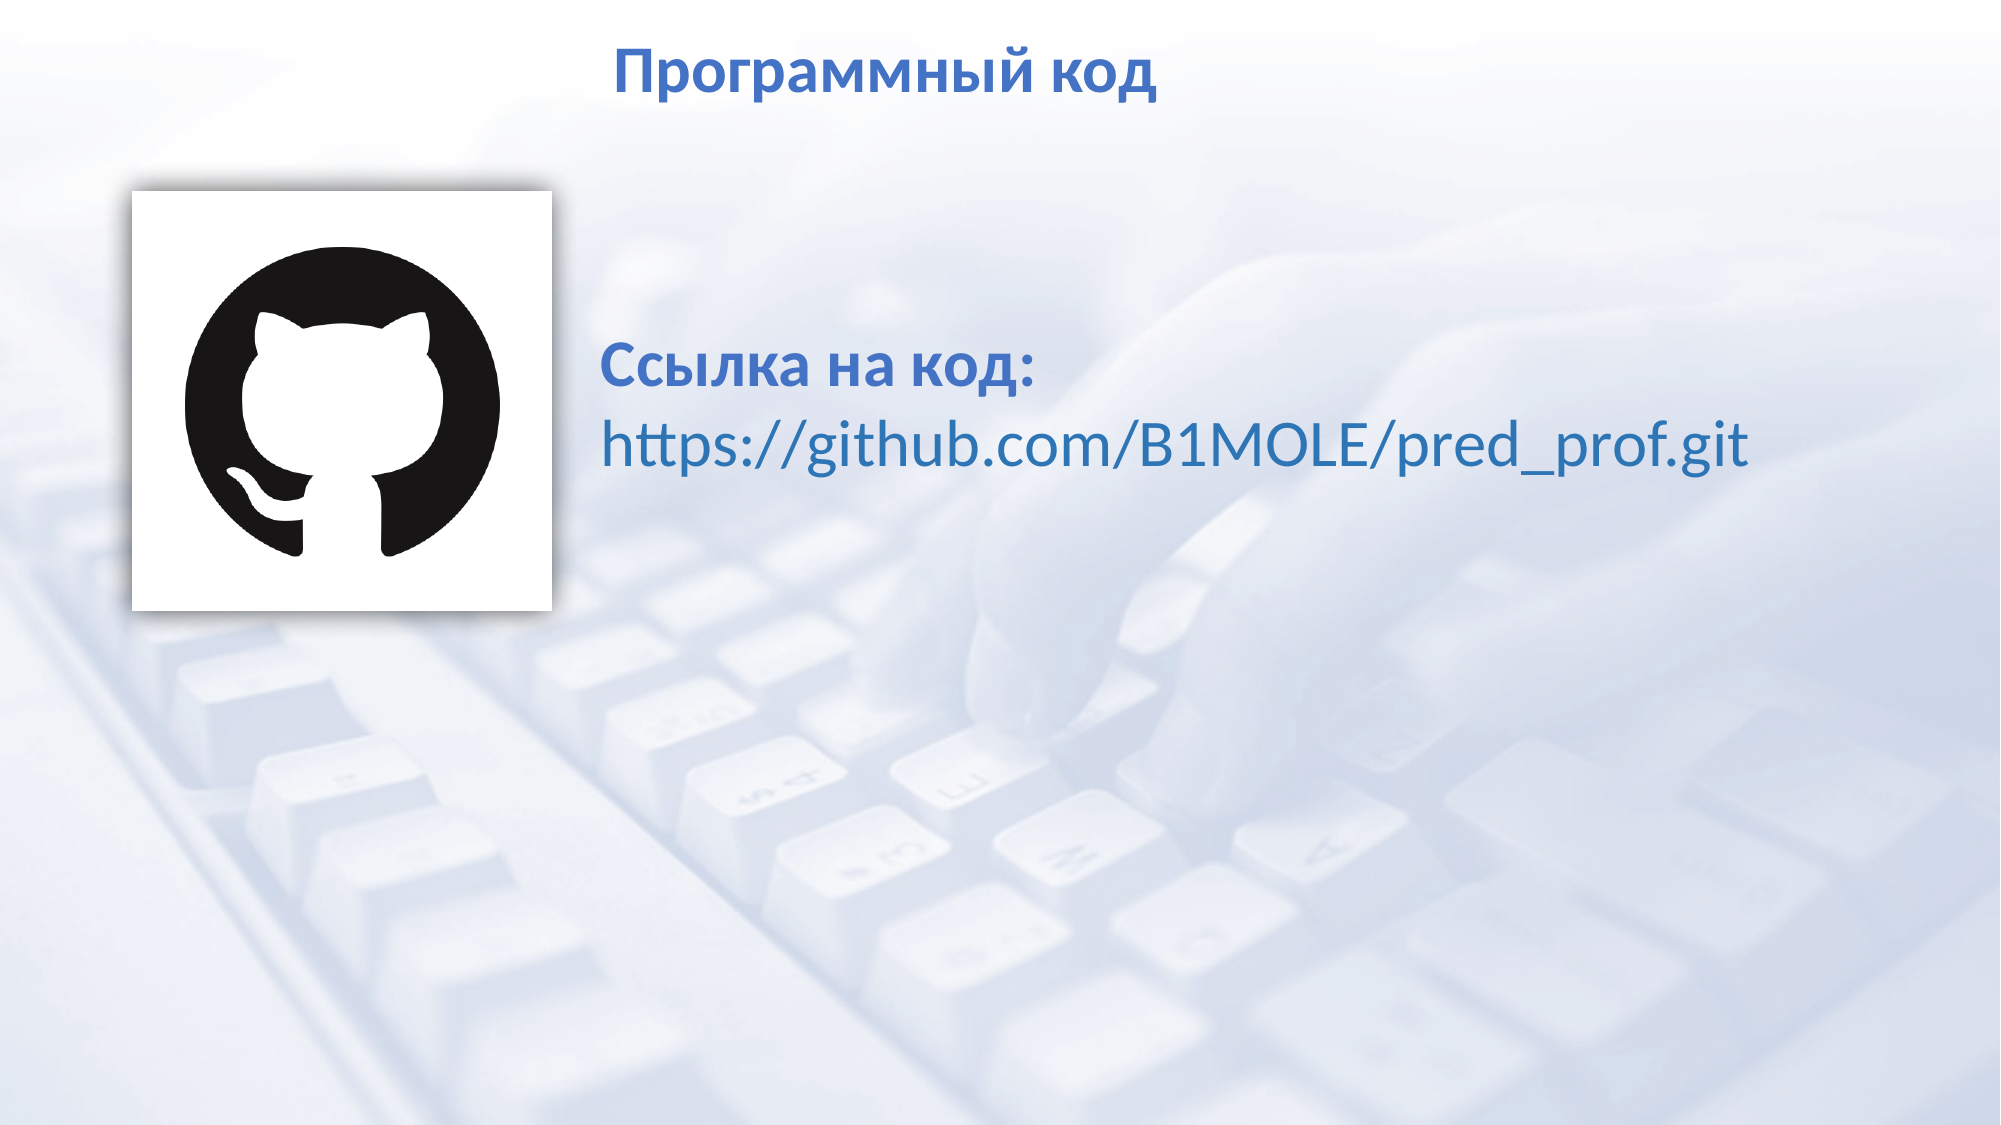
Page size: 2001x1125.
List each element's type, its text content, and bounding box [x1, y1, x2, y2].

text_box Ссылка на код: https://github.com/B1MOLE/pred_prof.git [586, 312, 2000, 487]
picture [132, 191, 552, 611]
text_box Программный код [598, 18, 1721, 114]
